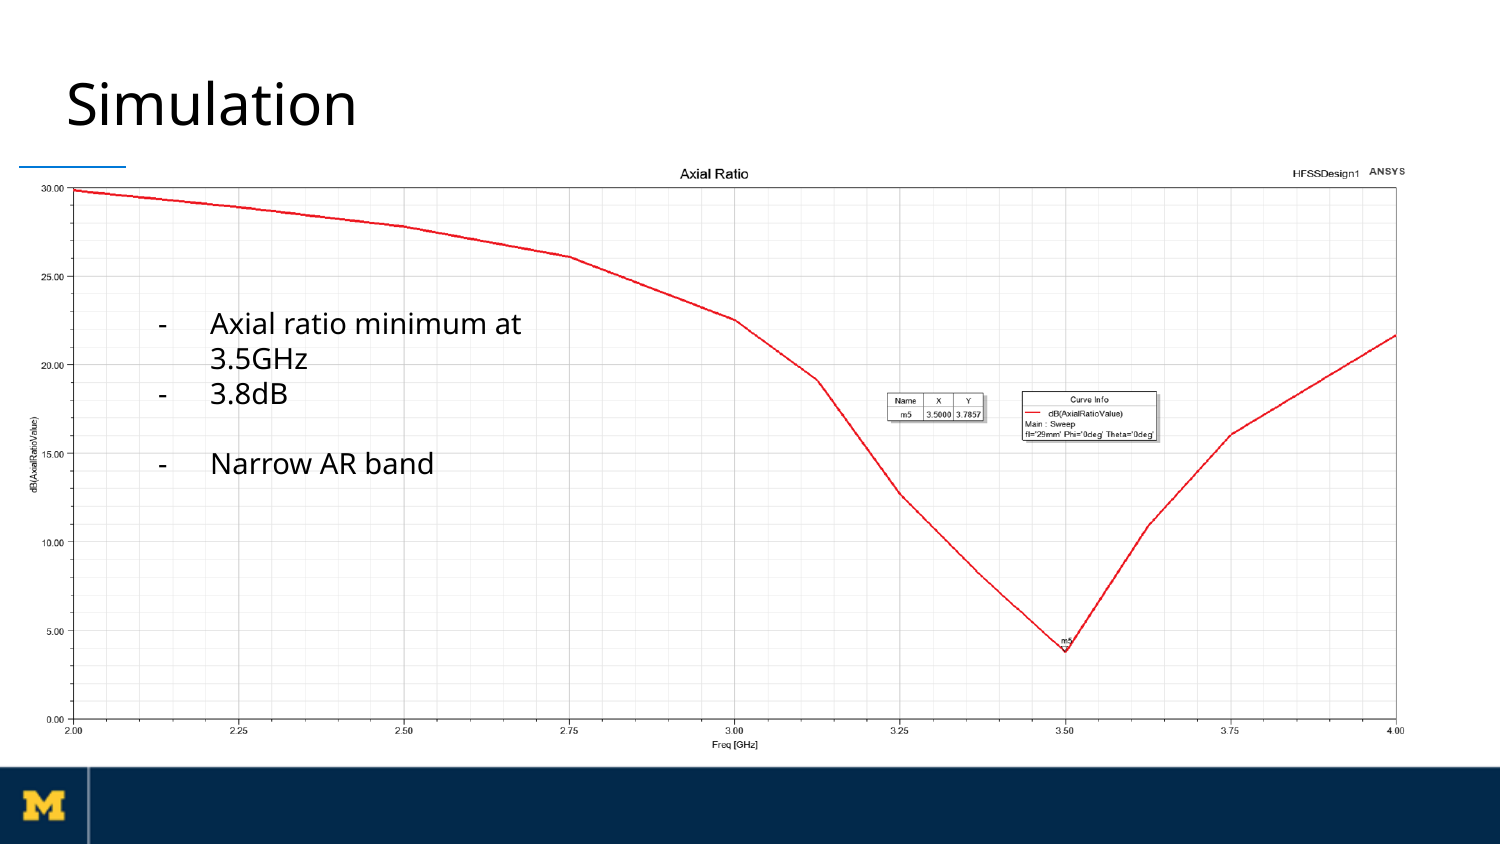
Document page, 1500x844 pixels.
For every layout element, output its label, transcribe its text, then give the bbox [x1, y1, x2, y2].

title Simulation [51, 51, 400, 146]
picture [0, 0, 1500, 844]
